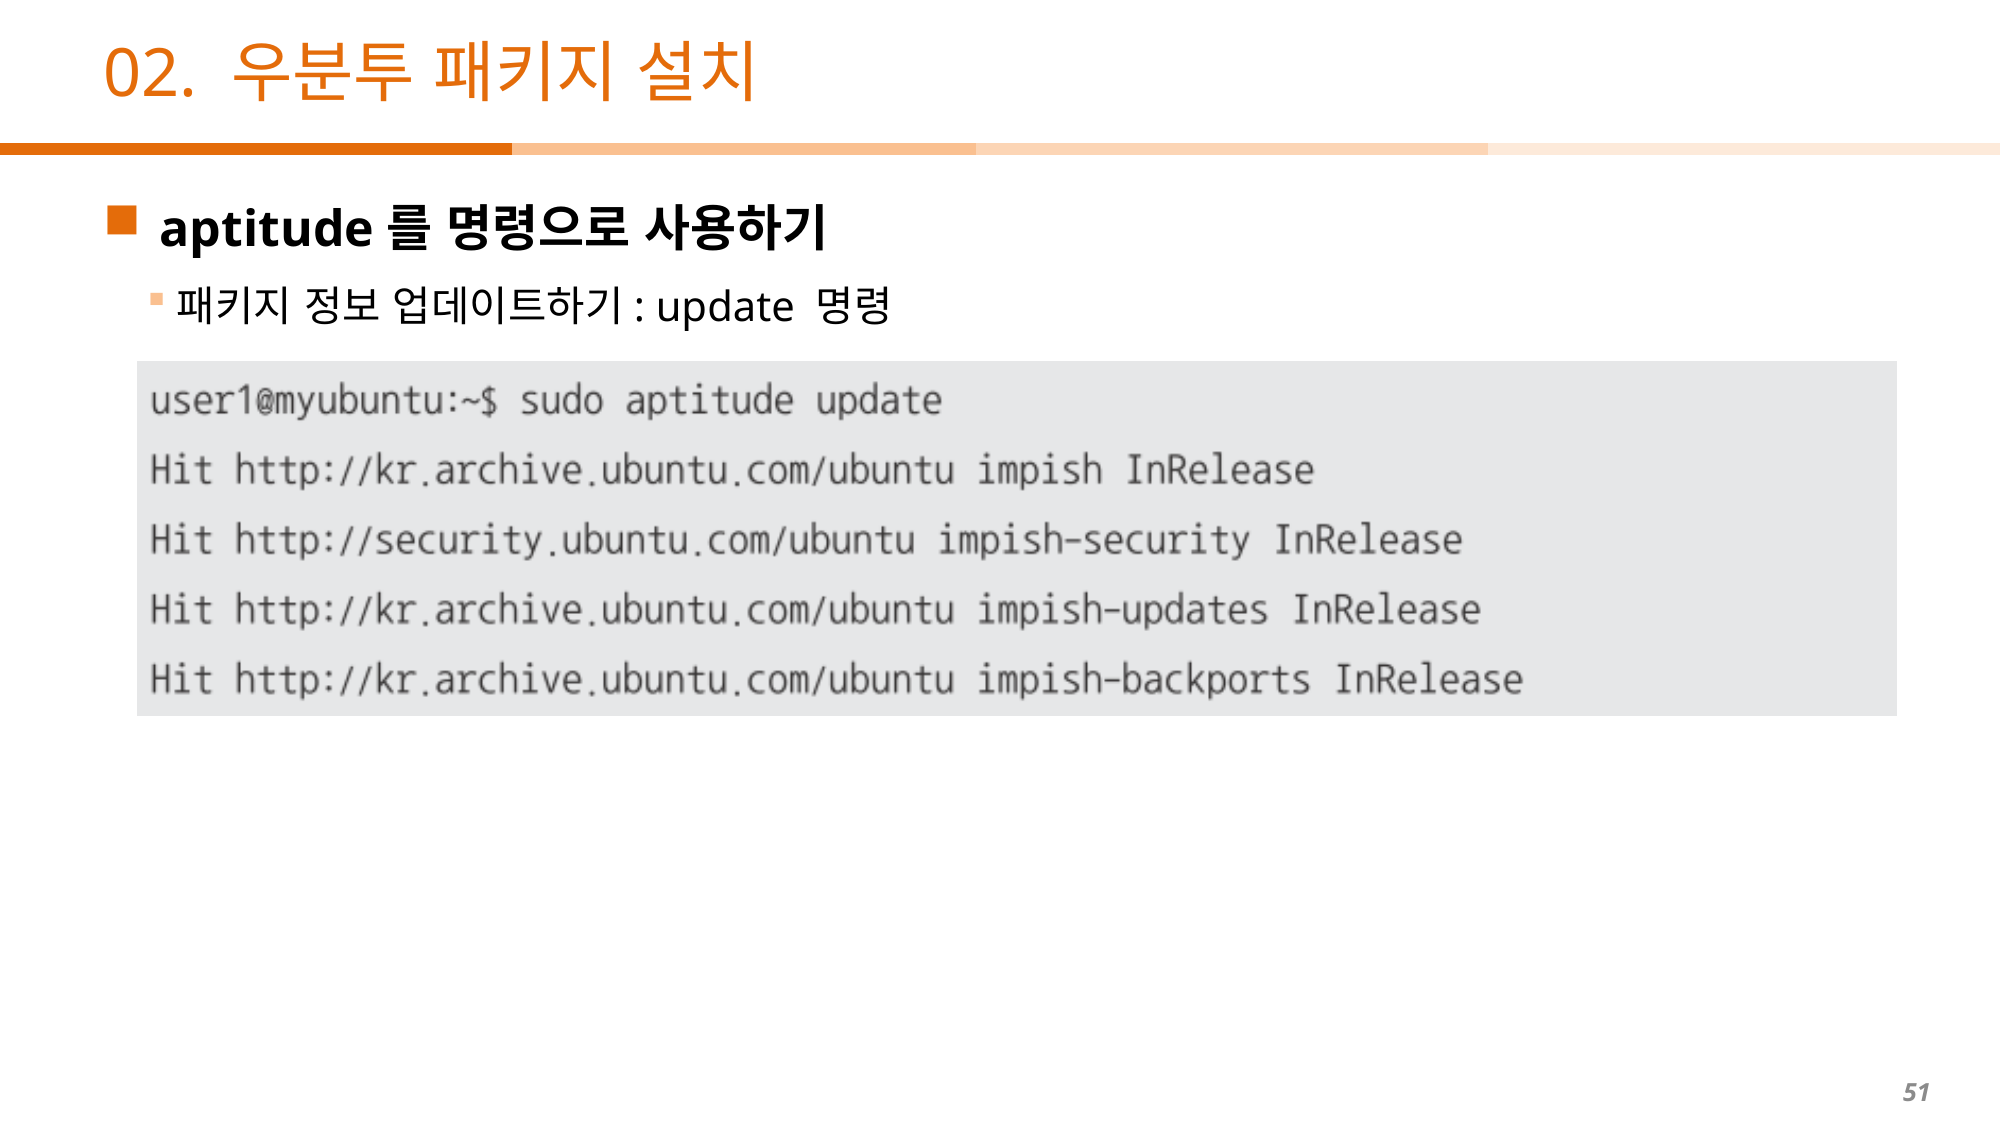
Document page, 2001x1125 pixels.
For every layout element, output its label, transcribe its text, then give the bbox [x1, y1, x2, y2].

picture [137, 361, 1897, 717]
list aptitude를 명령으로 사용하기 패키지 정보 업데이트하기: update 명령 [88, 176, 1920, 1083]
title 02. 우분투 패키지 설치 [88, 18, 1920, 122]
